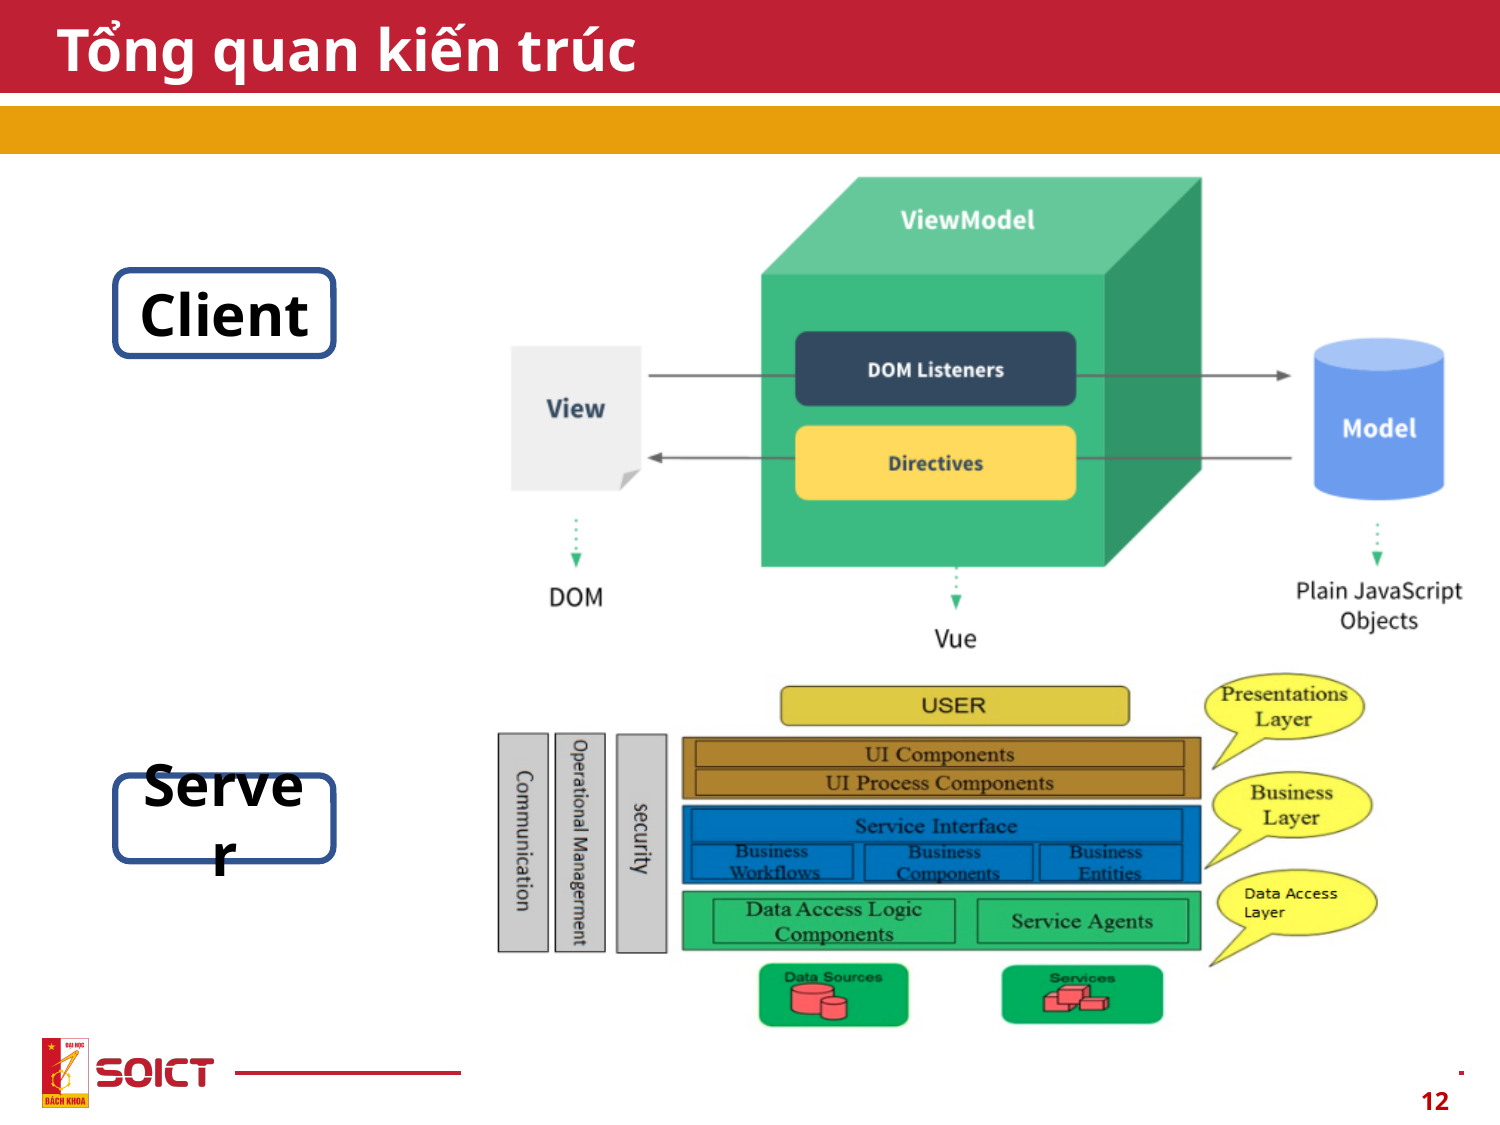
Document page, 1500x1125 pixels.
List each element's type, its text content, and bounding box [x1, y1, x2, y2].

text_box Client [115, 270, 334, 357]
picture [42, 1038, 214, 1108]
title Tổng quan kiến trúc [41, 13, 1459, 85]
picture [461, 158, 1500, 1076]
slide_number 12 [1126, 1078, 1464, 1125]
text_box Server [115, 775, 334, 862]
